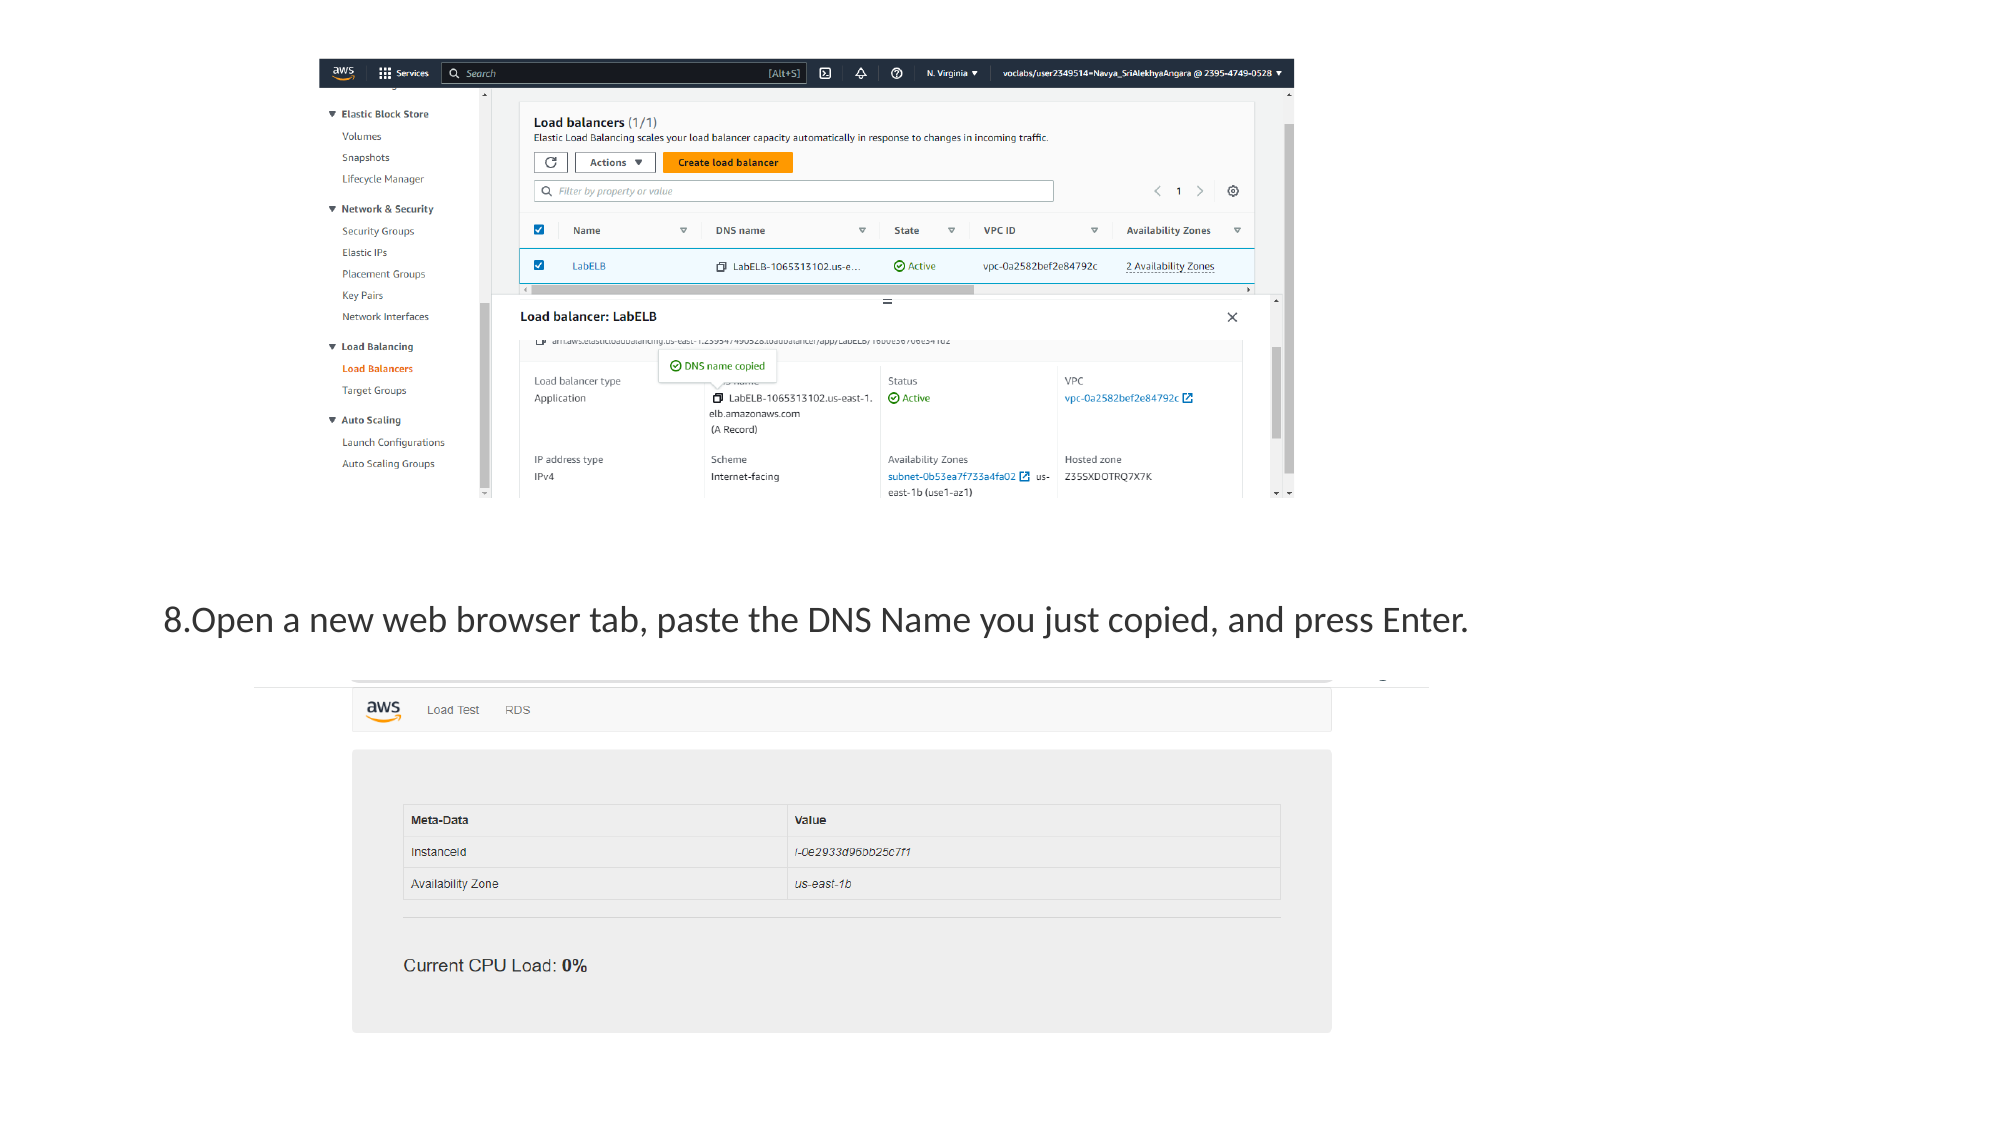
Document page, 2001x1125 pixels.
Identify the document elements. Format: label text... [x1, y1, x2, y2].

picture [254, 680, 1429, 1041]
text_box 8.Open a new web browser tab, paste the DNS Name you just copied, and press Enter. [148, 497, 1500, 648]
picture [319, 58, 1295, 498]
